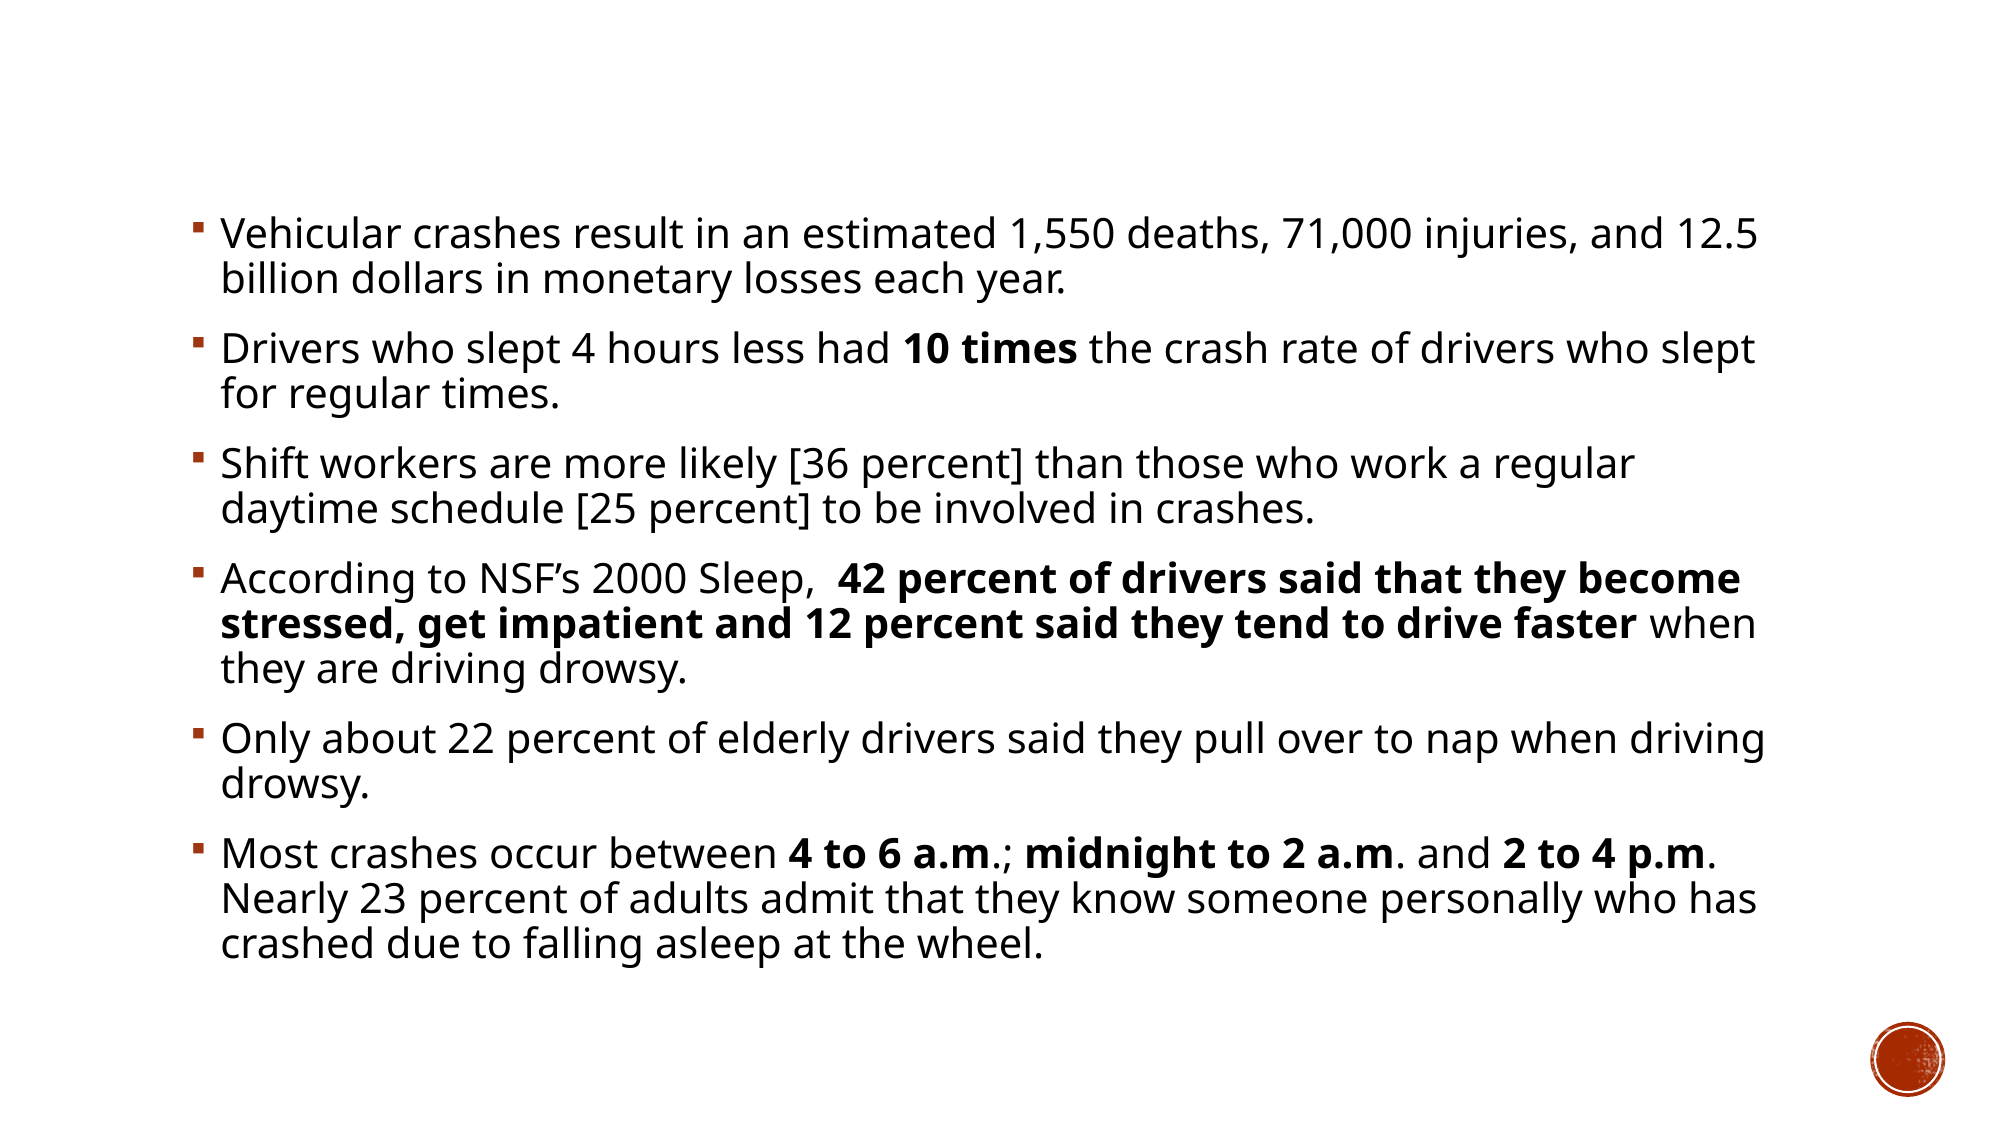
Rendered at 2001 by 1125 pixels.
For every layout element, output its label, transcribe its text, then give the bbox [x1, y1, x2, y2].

list Vehicular crashes result in an estimated 1,550 deaths, 71,000 injuries, and 12.5 billion dollars in monetary losses each year. Drivers who slept 4 hours less had 10 times the crash rate of drivers who slept for regular times. Shift workers are more likely [36 percent] than those who work a regular daytime schedule [25 percent] to be involved in crashes. According to NSF’s 2000 Sleep, 42 percent of drivers said that they become stressed, get impatient and 12 percent said they tend to drive faster when they are driving drowsy. Only about 22 percent of elderly drivers said they pull over to nap when driving drowsy. Most crashes occur between 4 to 6 a.m.; midnight to 2 a.m. and 2 to 4 p.m. Nearly 23 percent of adults admit that they know someone personally who has crashed due to falling asleep at the wheel. [175, 204, 1814, 1120]
